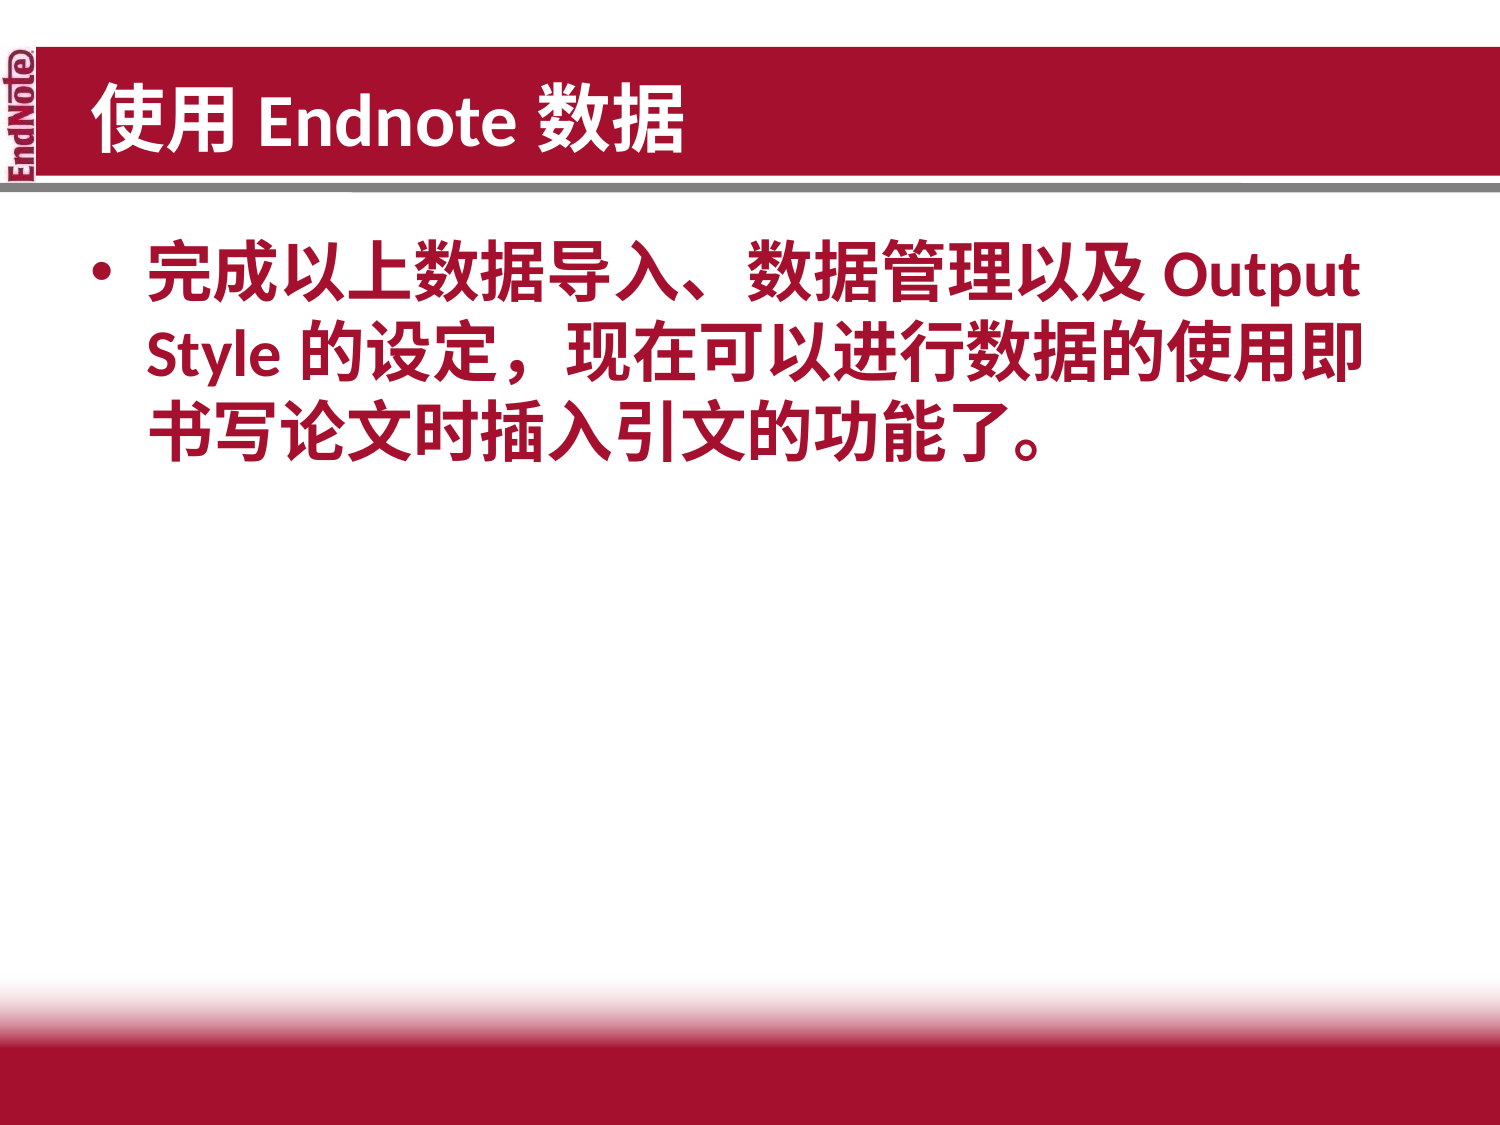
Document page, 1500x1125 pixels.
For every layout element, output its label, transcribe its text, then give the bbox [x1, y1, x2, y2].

picture [0, 46, 36, 182]
title 使用Endnote数据 [74, 44, 1426, 188]
list 完成以上数据导入、数据管理以及Output Style的设定，现在可以进行数据的使用即书写论文时插入引文的功能了。 [74, 222, 1426, 1006]
